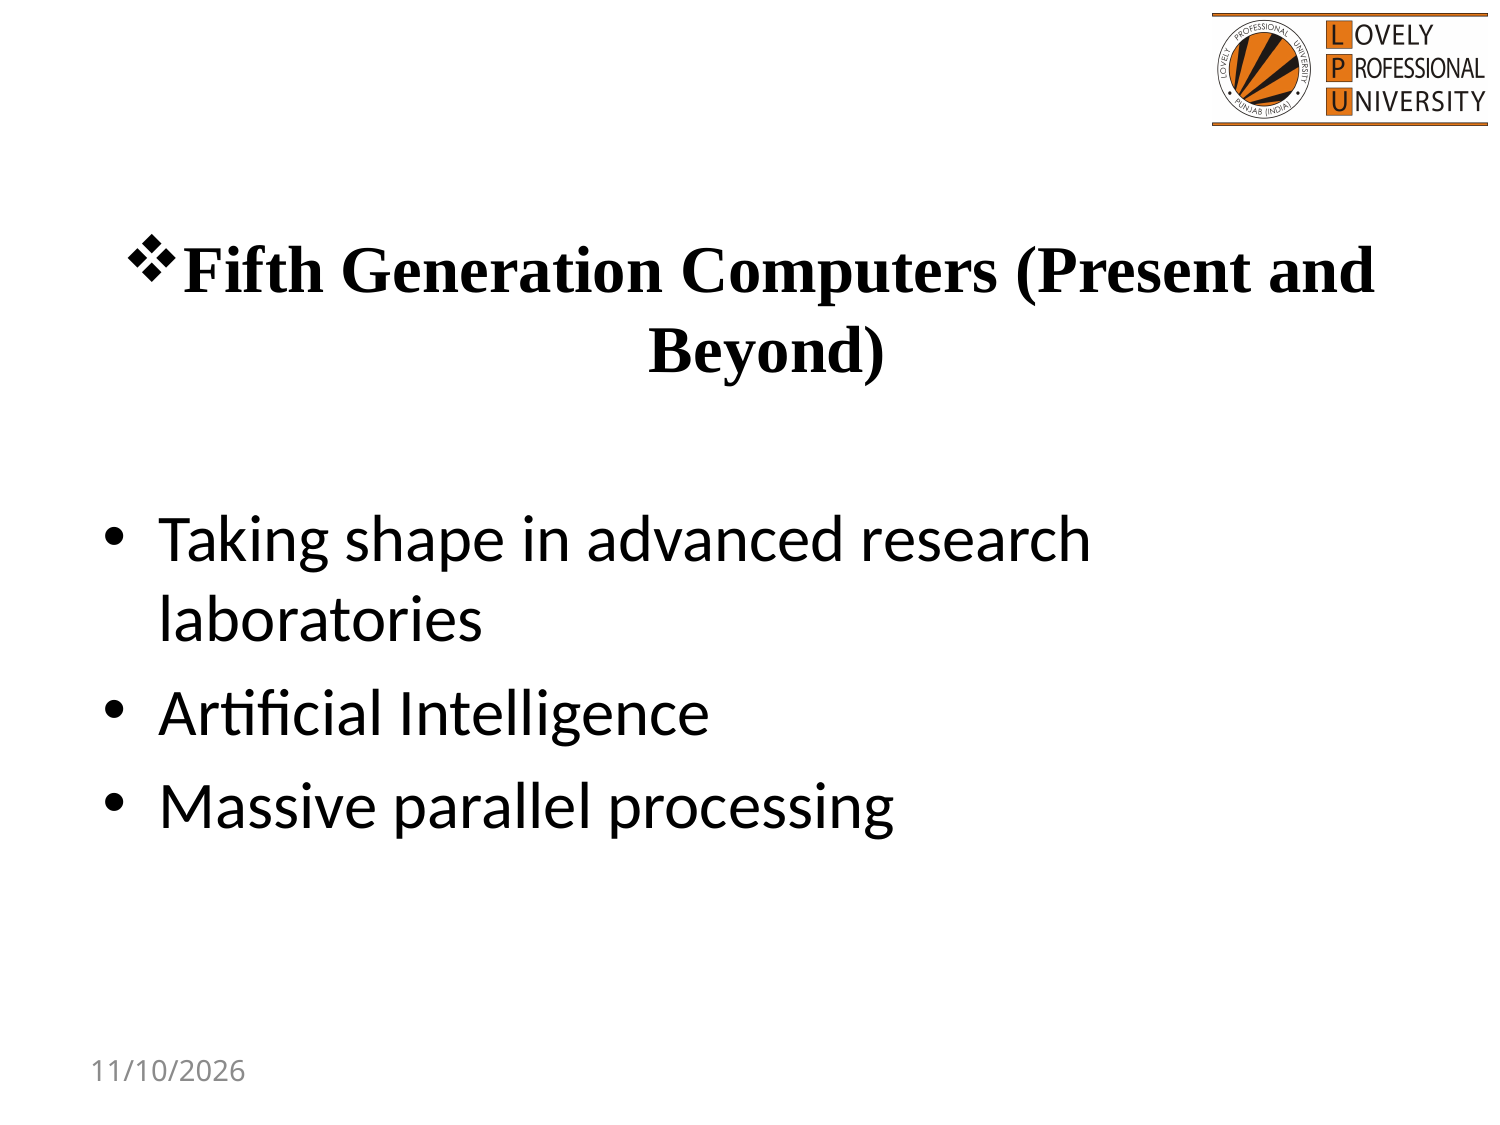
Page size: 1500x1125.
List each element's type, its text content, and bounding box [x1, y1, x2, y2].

list Taking shape in advanced research laboratories Artificial Intelligence Massive parallel processing [87, 487, 1438, 1125]
title Fifth Generation Computers (Present and Beyond) [74, 212, 1426, 401]
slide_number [75, 1042, 916, 1103]
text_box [1212, 13, 1488, 126]
